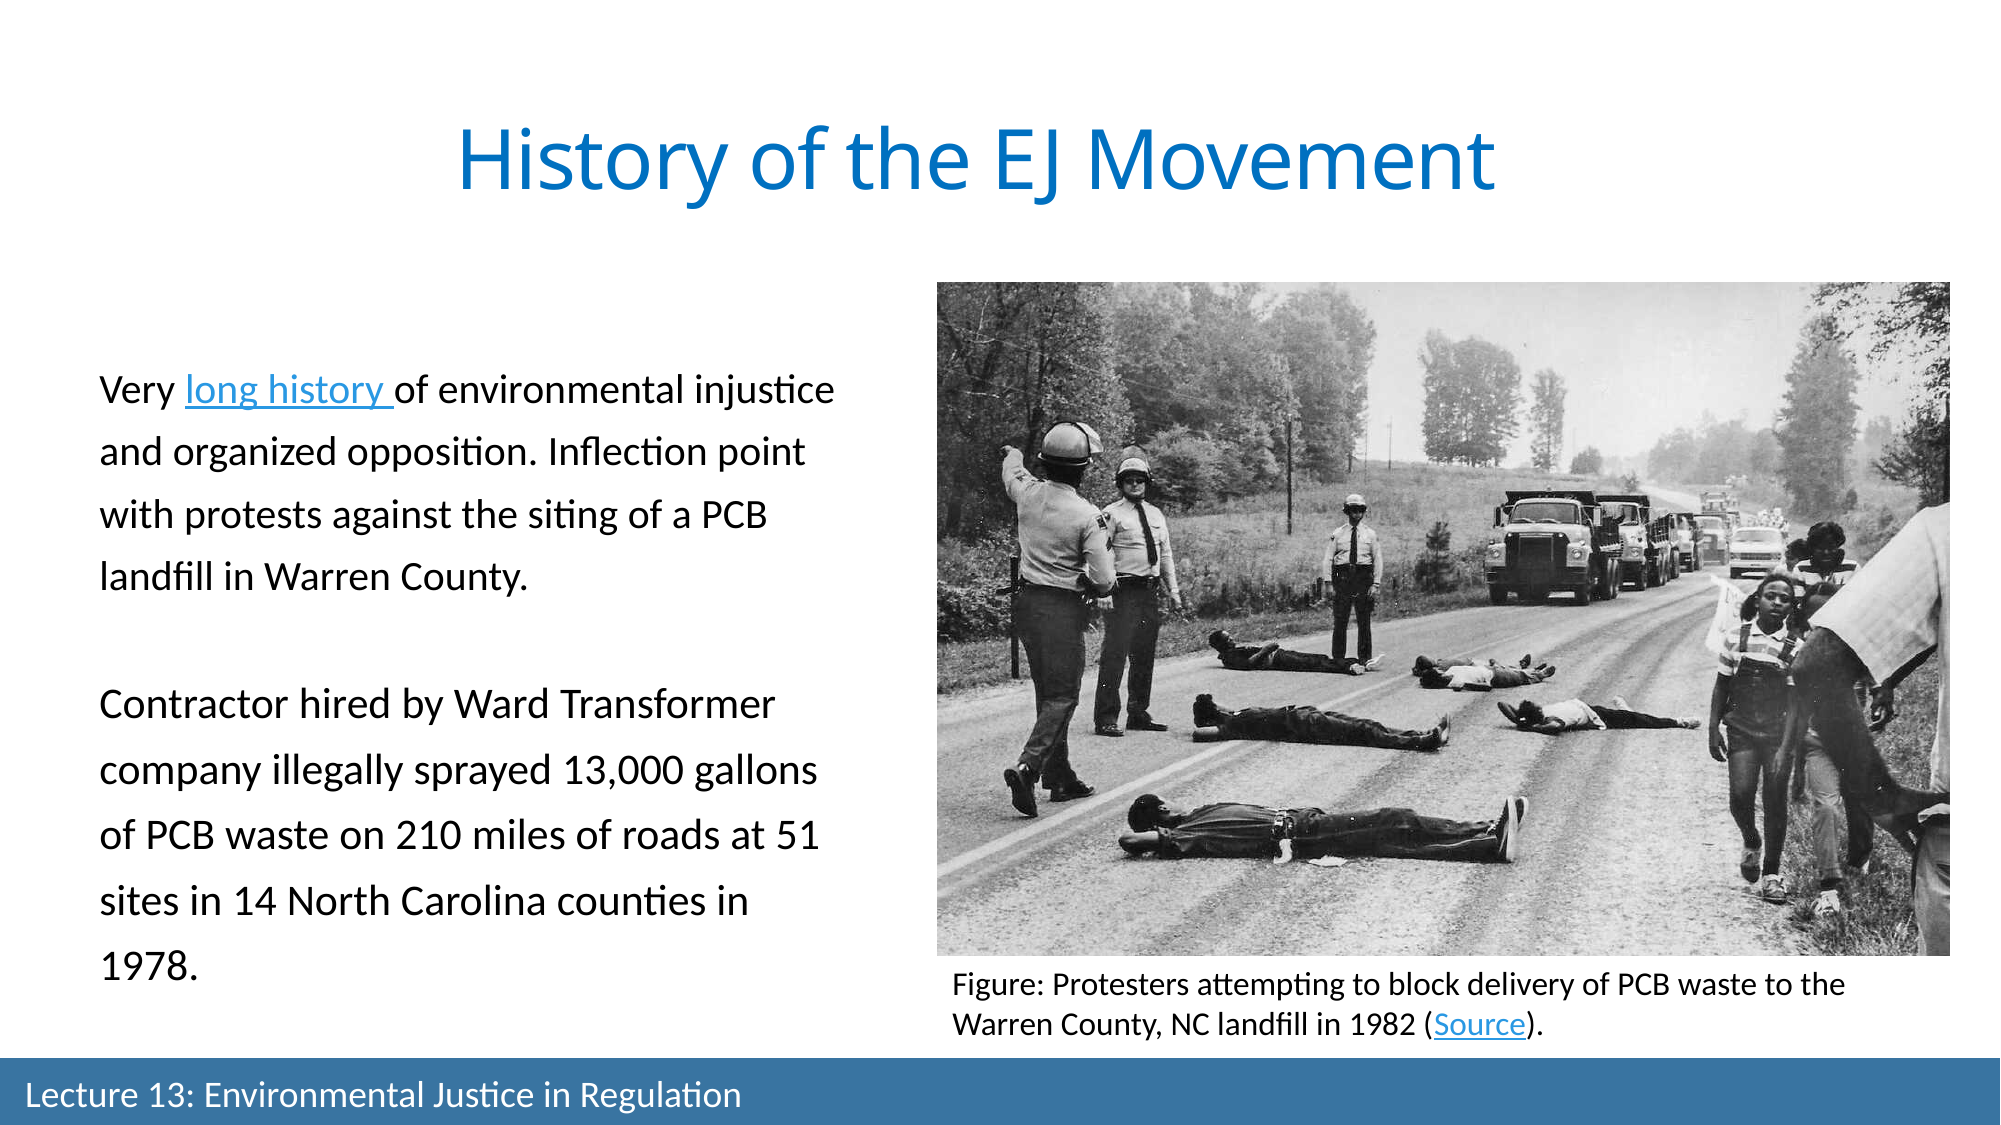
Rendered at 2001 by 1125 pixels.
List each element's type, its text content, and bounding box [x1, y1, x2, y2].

text_box History of the EJ Movement [383, 0, 1569, 214]
text_box Figure: Protesters attempting to block delivery of PCB waste to the Warren County, NC landfill in 1982 (Source). [937, 956, 1950, 1050]
text_box Very long history of environmental injustice and organized opposition. Inflection point with protests against the siting of a PCB landfill in Warren County. Contractor hired by Ward Transformer company illegally sprayed 13,000 gallons of PCB waste on 210 miles of roads at 51 sites in 14 North Carolina counties in 1978. [84, 341, 871, 997]
picture [937, 282, 1950, 956]
